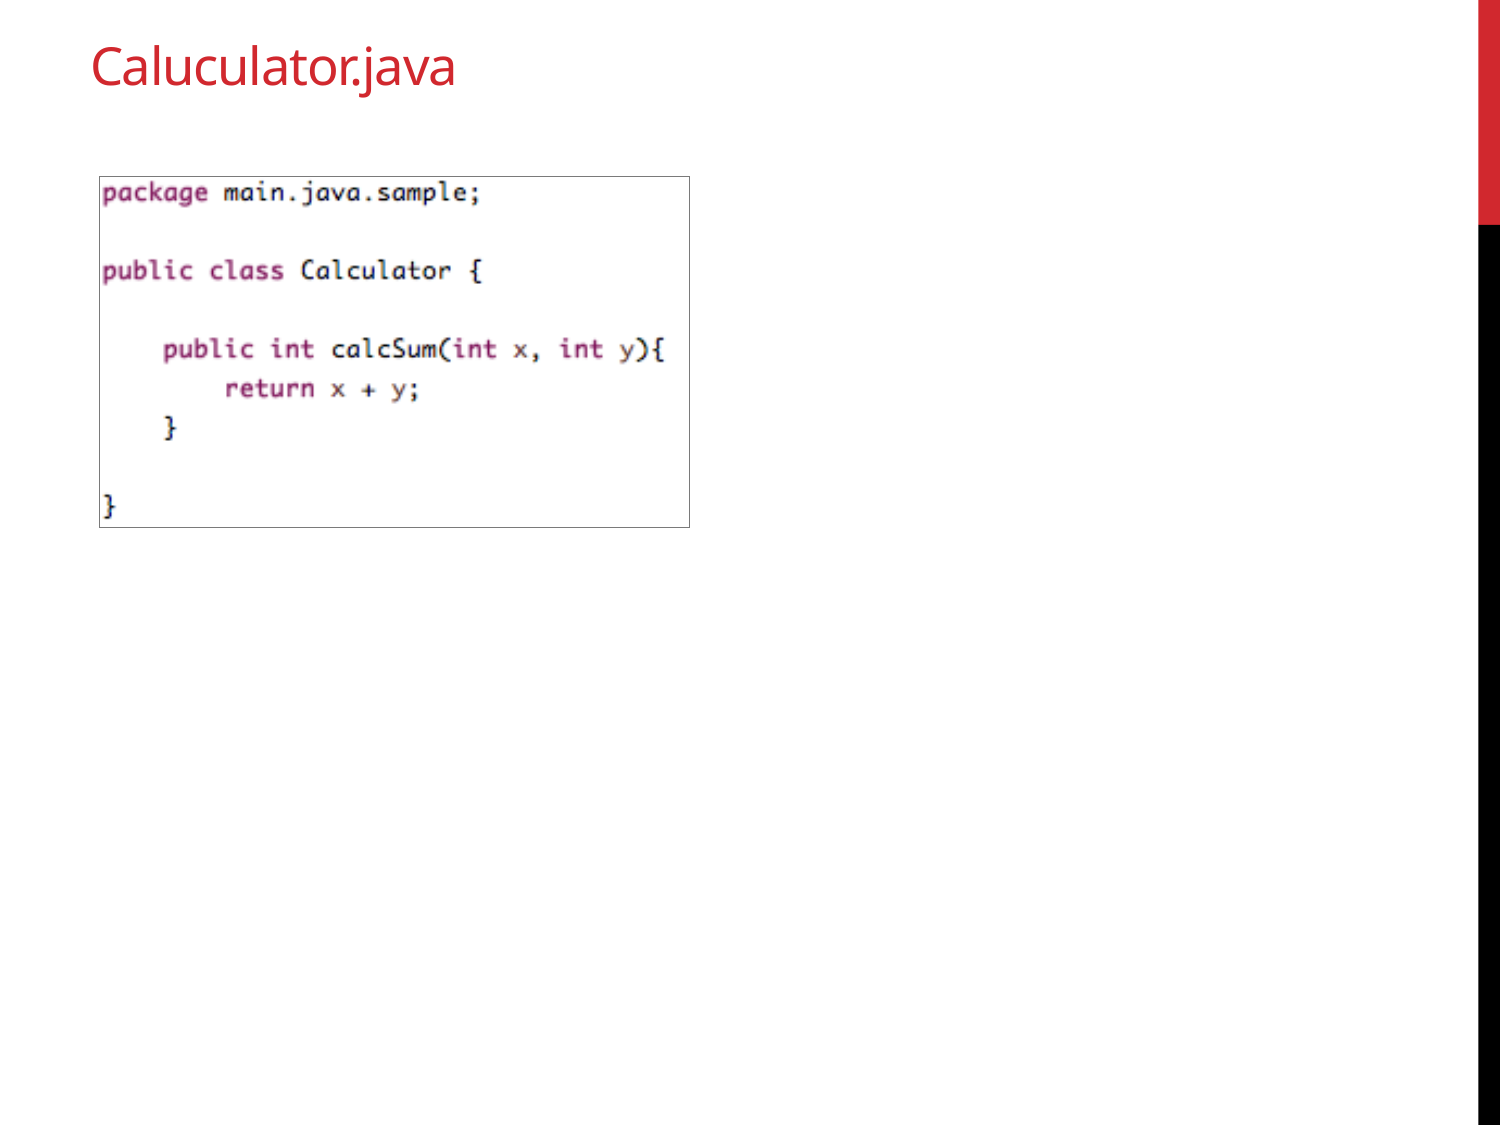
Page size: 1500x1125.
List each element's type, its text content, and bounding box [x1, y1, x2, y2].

title Caluculator.java [75, 25, 1325, 104]
picture [98, 175, 691, 529]
